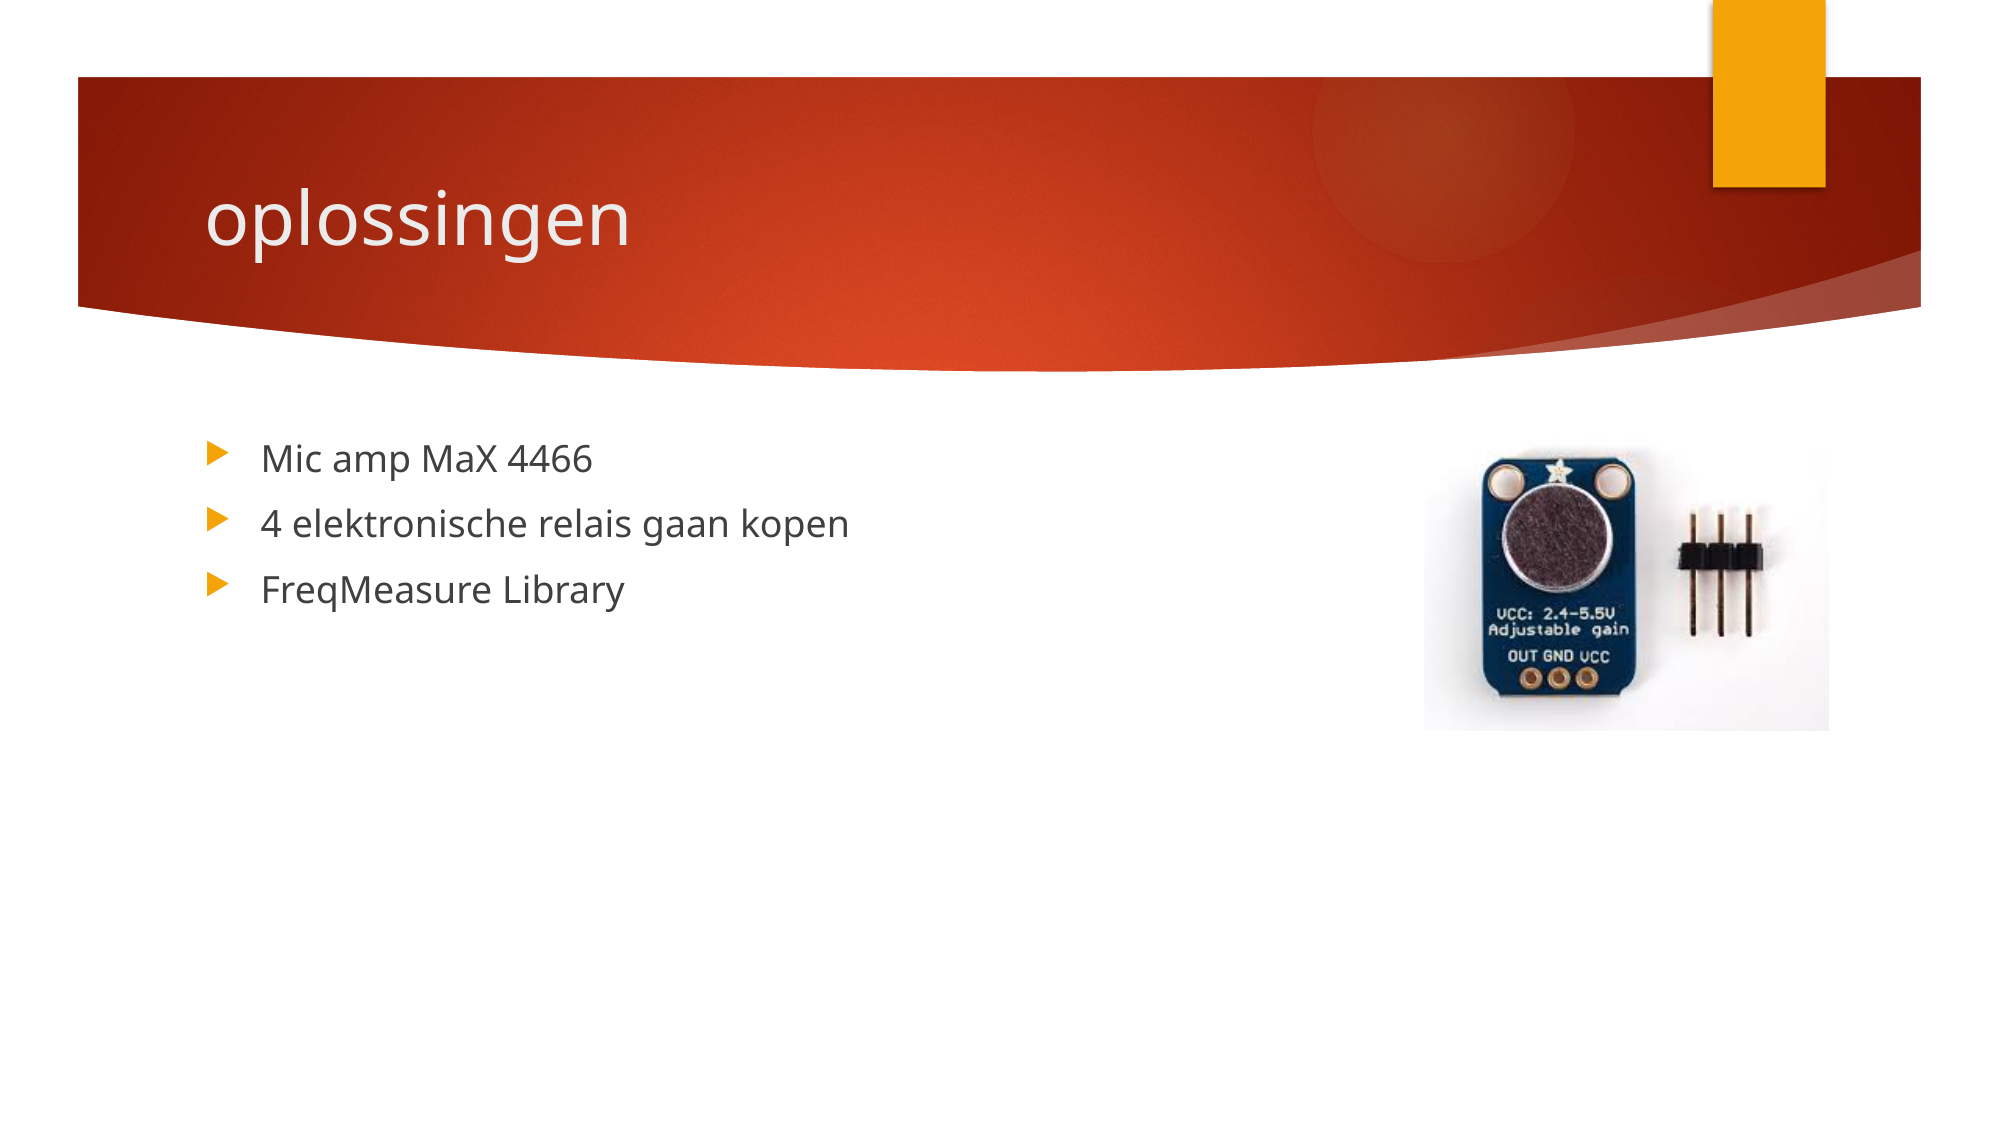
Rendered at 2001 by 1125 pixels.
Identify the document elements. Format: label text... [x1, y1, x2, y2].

list Mic amp MaX 4466 4 elektronische relais gaan kopen FreqMeasure Library [189, 427, 1627, 988]
picture [1424, 426, 1830, 731]
title oplossingen [189, 155, 1627, 275]
